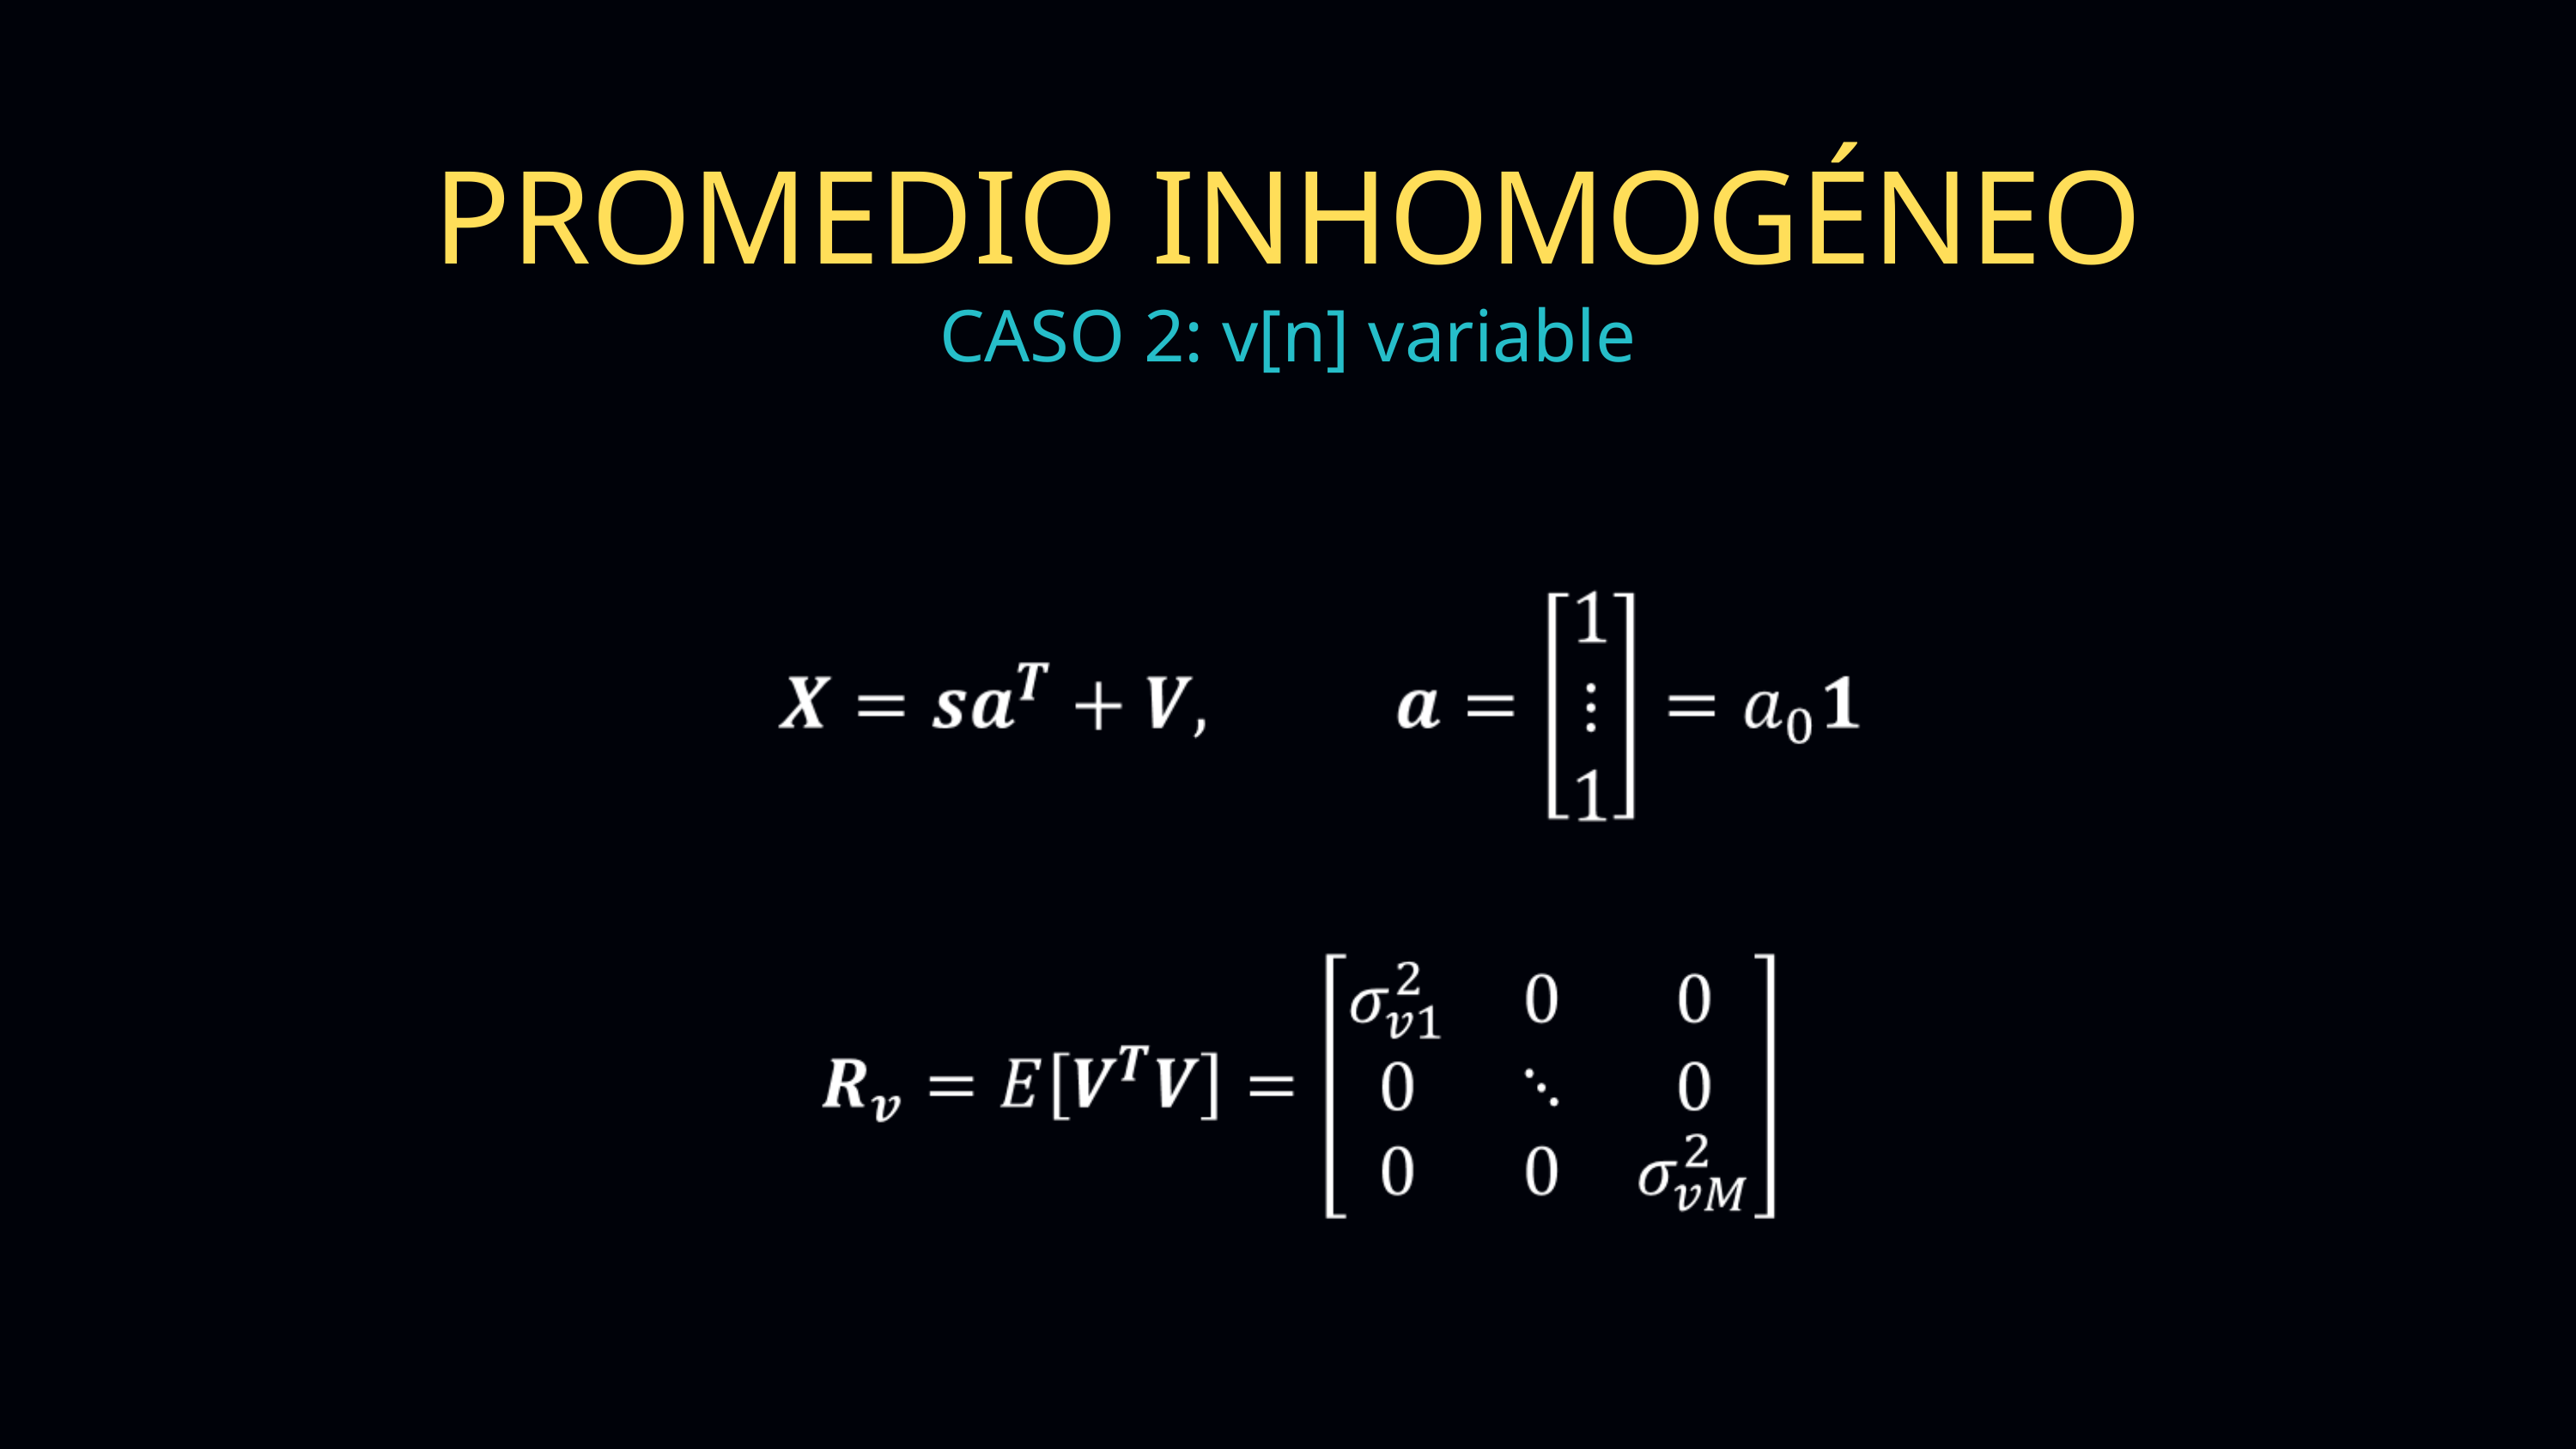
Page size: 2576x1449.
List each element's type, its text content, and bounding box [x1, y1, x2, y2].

text_box PROMEDIO INHOMOGÉNEO CASO 2: v[n] variable [144, 135, 2432, 376]
text_box [741, 926, 1835, 1255]
text_box [734, 533, 1964, 858]
